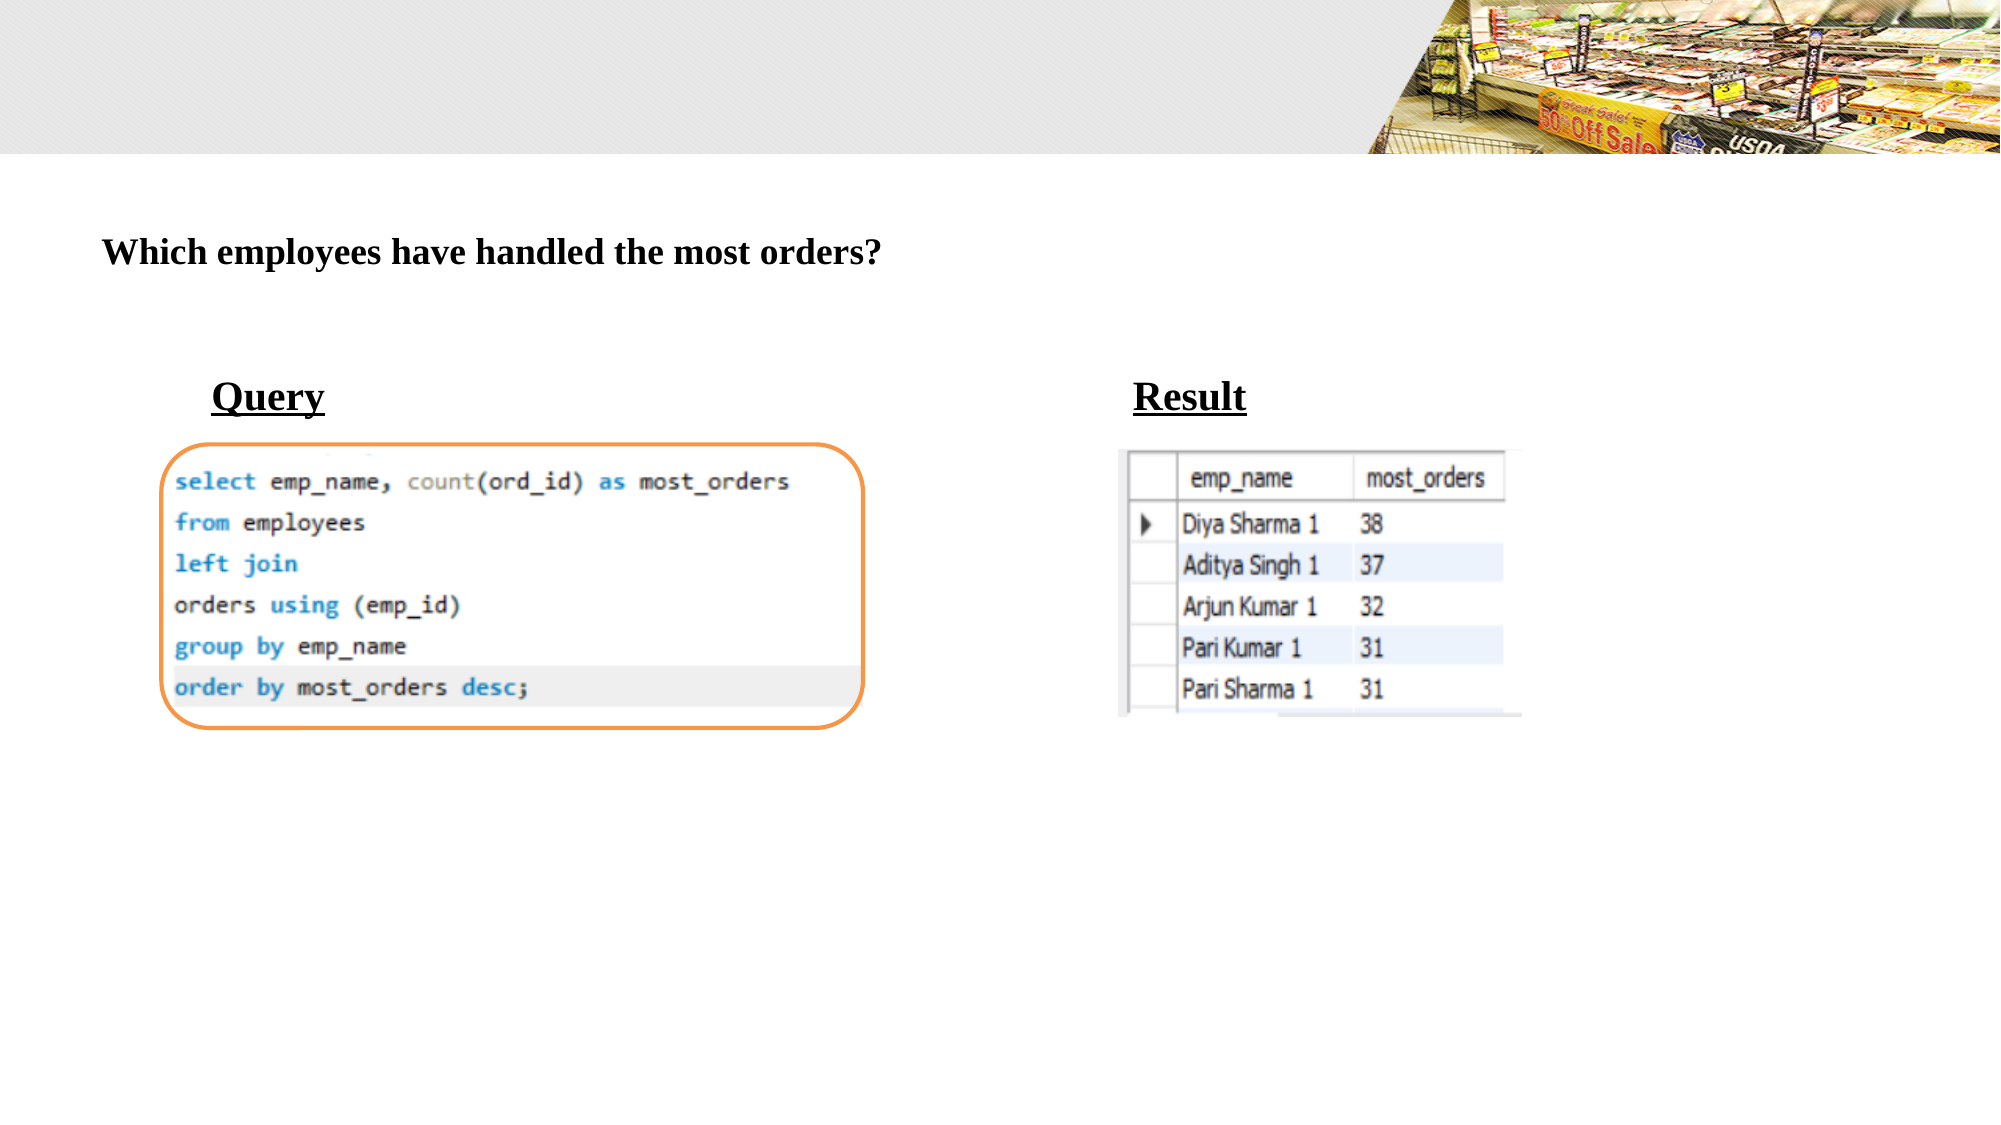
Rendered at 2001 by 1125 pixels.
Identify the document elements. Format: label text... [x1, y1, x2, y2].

text_box Result [1118, 361, 1461, 427]
list Which employees have handled the most orders? [86, 219, 1925, 1045]
text_box Query [196, 361, 776, 427]
picture [0, 0, 2000, 1125]
text_box [177, 442, 847, 453]
